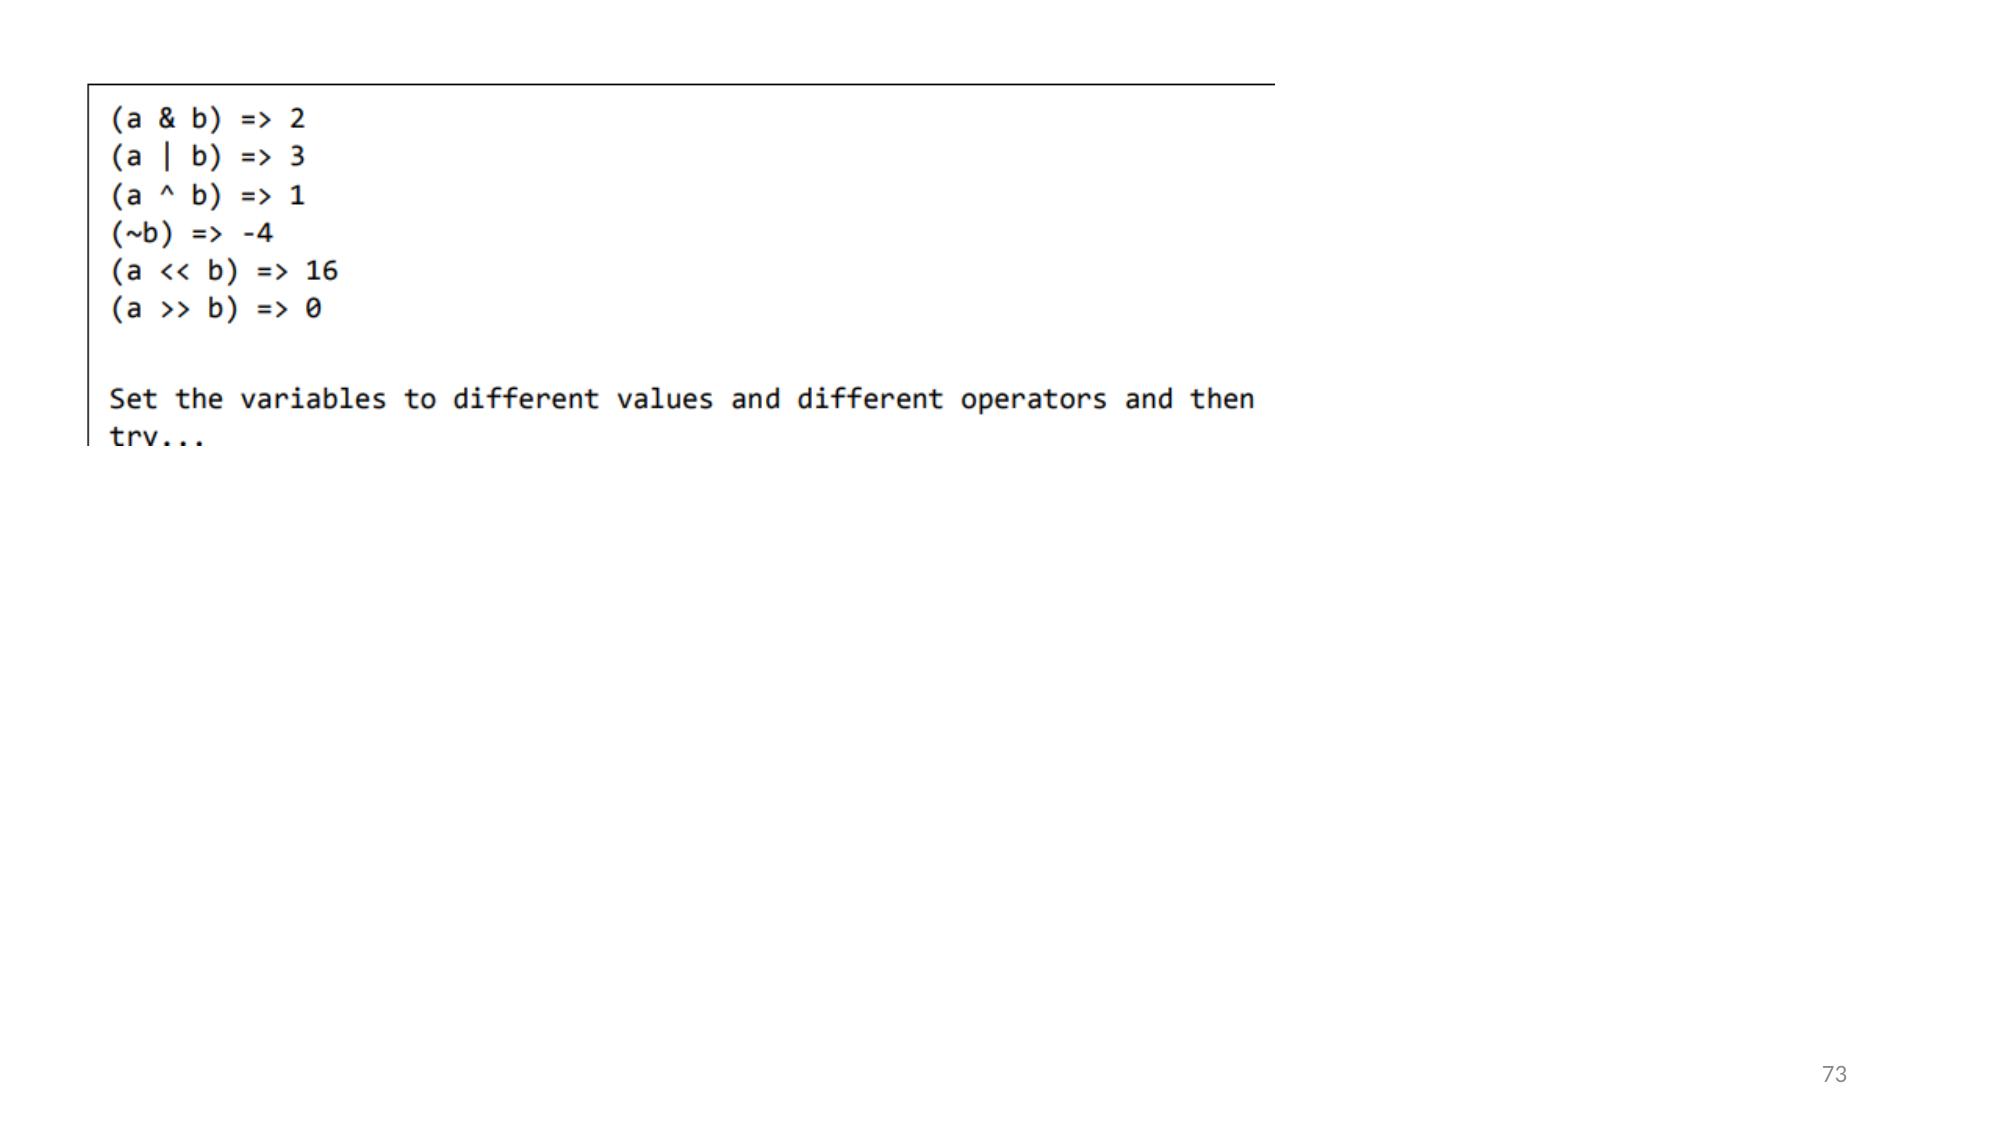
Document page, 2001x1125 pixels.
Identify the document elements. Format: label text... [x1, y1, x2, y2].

picture [72, 73, 1275, 446]
slide_number 73 [1412, 1042, 1863, 1103]
